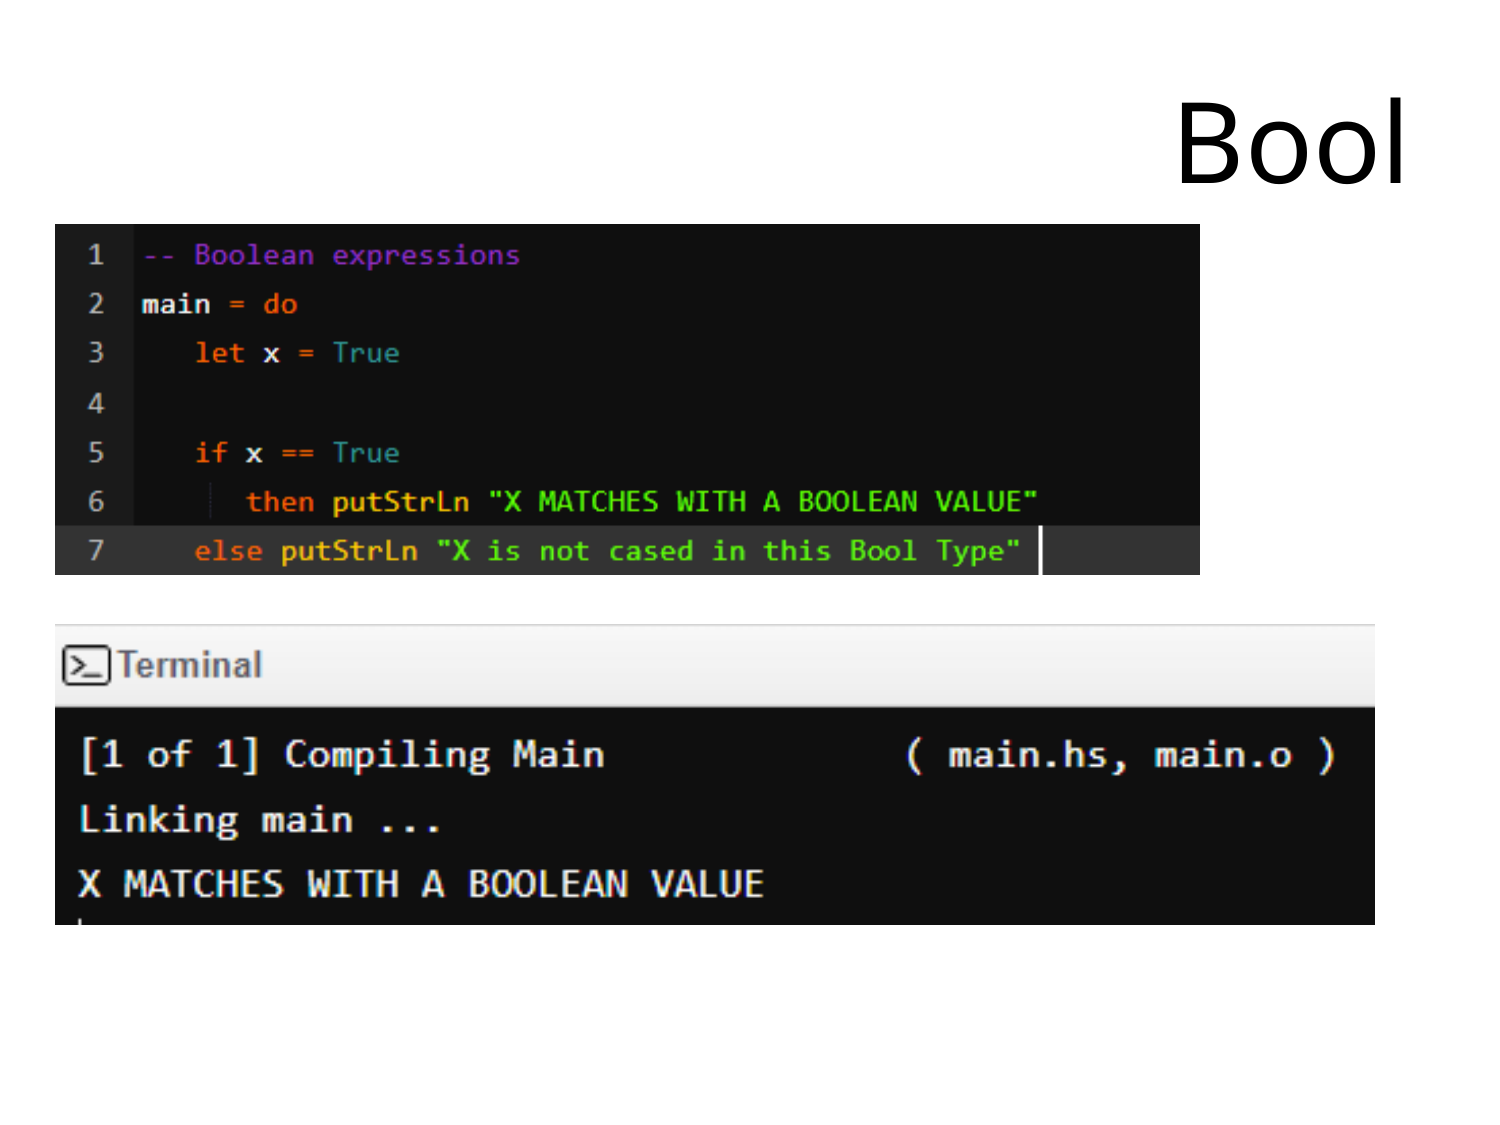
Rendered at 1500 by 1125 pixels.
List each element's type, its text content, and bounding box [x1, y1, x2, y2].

title Bool [75, 45, 1425, 233]
picture [55, 224, 1200, 576]
picture [55, 624, 1375, 926]
